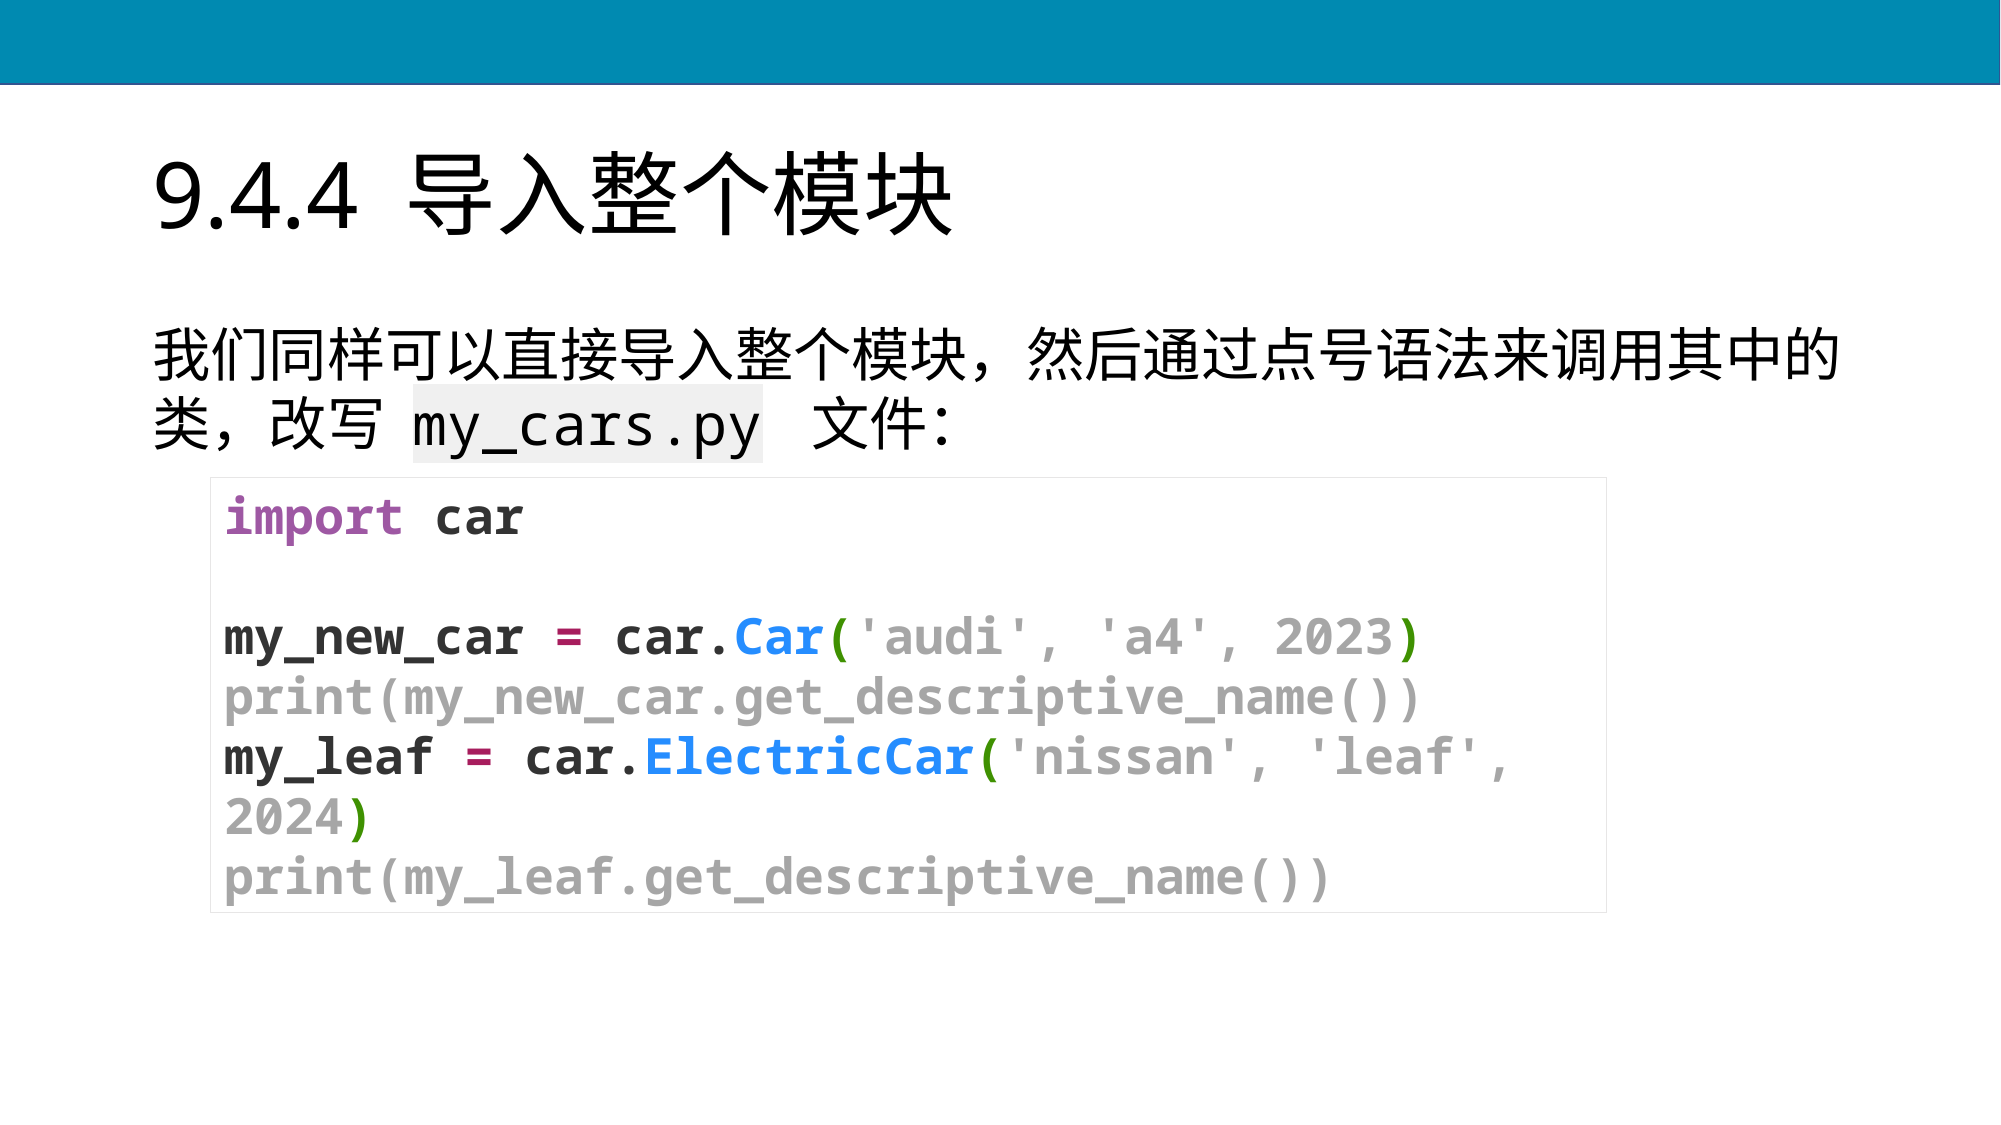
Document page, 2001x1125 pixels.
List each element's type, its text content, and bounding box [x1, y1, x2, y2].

list 我们同样可以直接导入整个模块，然后通过点号语法来调用其中的类，改写 my_cars.py 文件： [137, 310, 1863, 1024]
title 9.4.4 导入整个模块 [137, 115, 1863, 282]
text_box import car my_new_car = car.Car('audi', 'a4', 2023) print(my_new_car.get_descriptive_name()) my_leaf = car.ElectricCar('nissan', 'leaf', 2024) print(my_leaf.get_descriptive_name()) [210, 477, 1607, 913]
